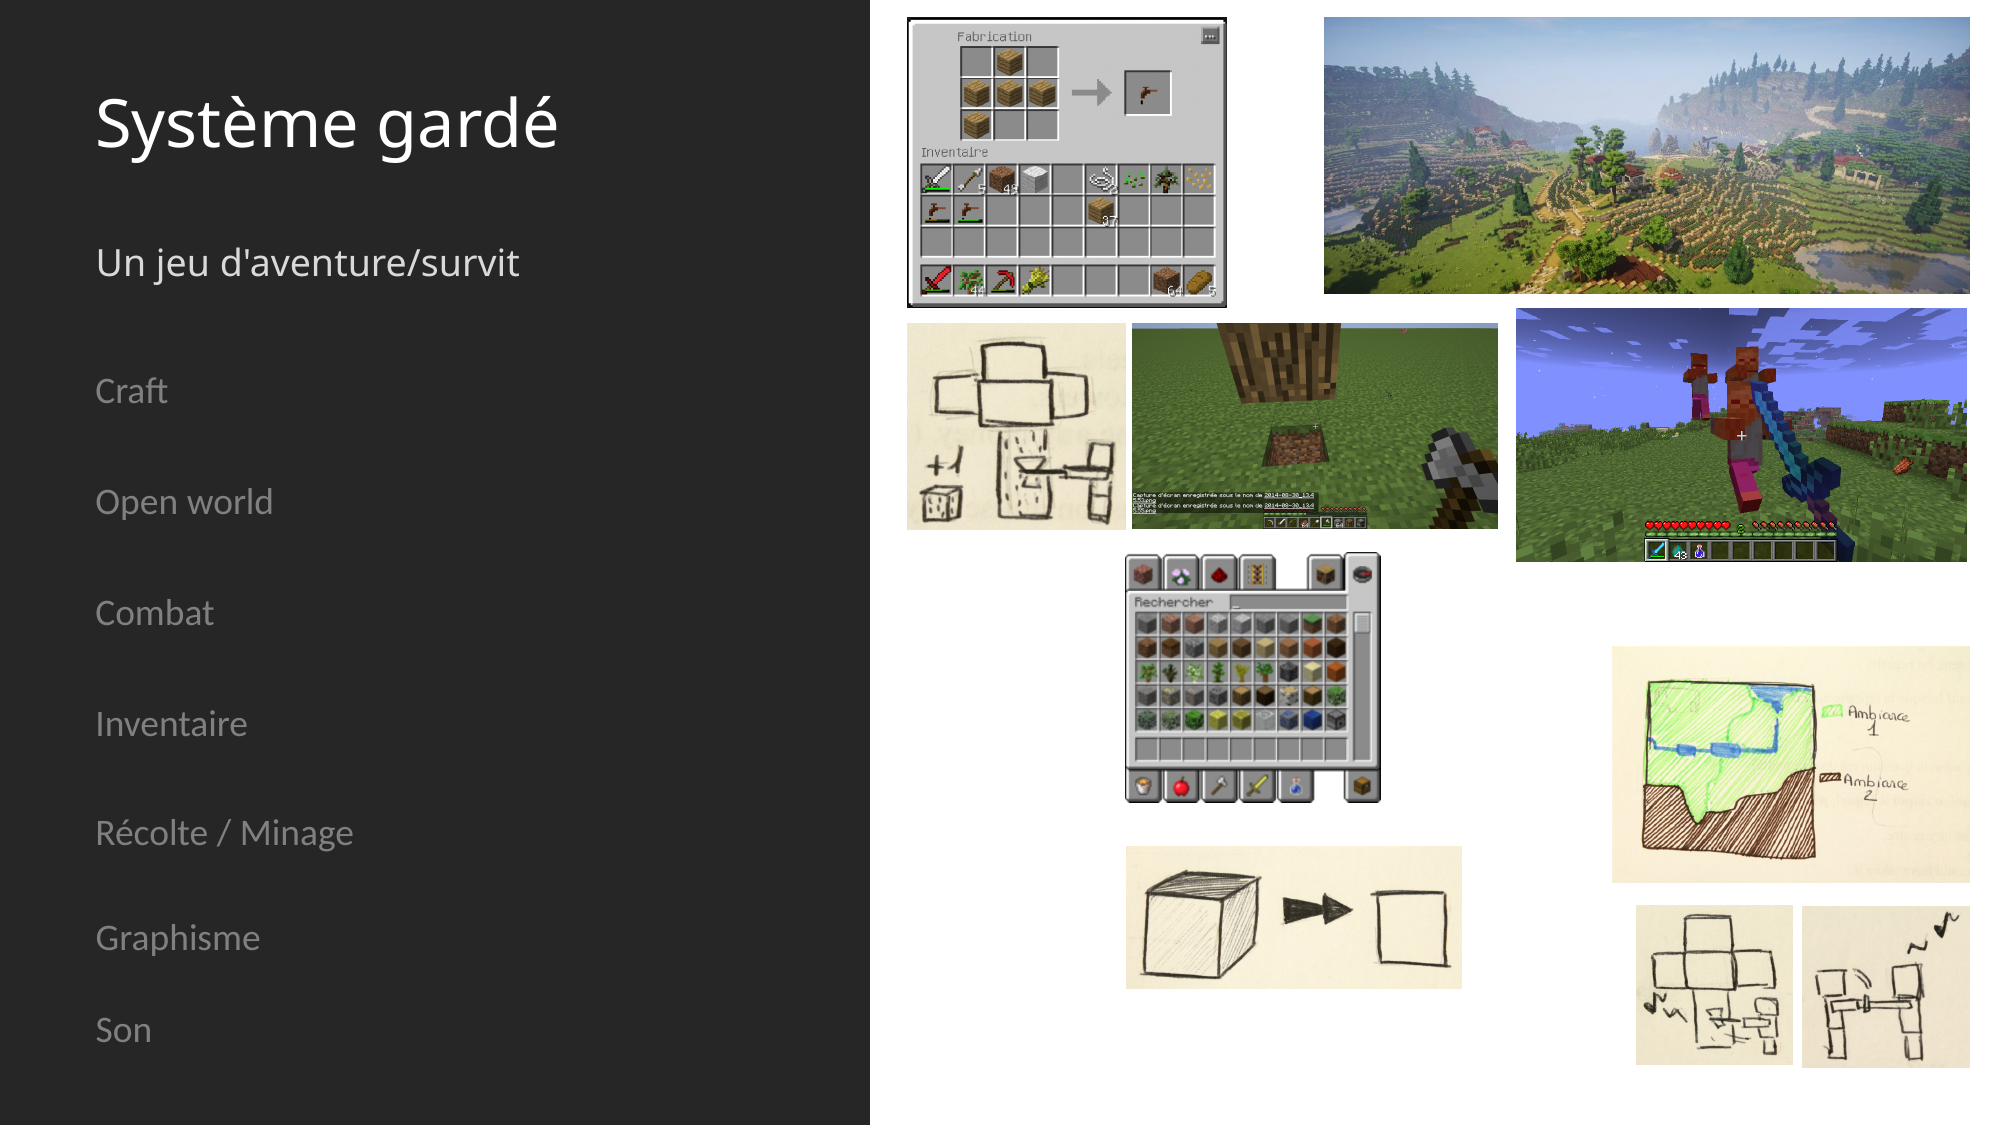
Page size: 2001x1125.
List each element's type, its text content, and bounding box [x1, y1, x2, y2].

picture [1636, 905, 1793, 1065]
picture [1612, 646, 1970, 884]
text_box Graphisme [80, 905, 341, 966]
text_box Inventaire [80, 691, 531, 752]
picture [1125, 552, 1381, 803]
text_box Craft [80, 358, 531, 419]
picture [1324, 17, 1970, 294]
picture [1516, 308, 1967, 562]
title Système gardé [79, 36, 656, 210]
picture [907, 17, 1227, 308]
text_box Son [80, 997, 269, 1058]
text_box [0, 0, 870, 1125]
picture [907, 323, 1126, 530]
picture [1802, 906, 1970, 1068]
text_box Open world [80, 469, 531, 530]
text_box Récolte / Minage [80, 800, 531, 861]
picture [1132, 323, 1498, 529]
text_box Combat [80, 580, 263, 641]
text_box Un jeu d'aventure/survit [80, 231, 594, 292]
picture [1126, 846, 1462, 989]
